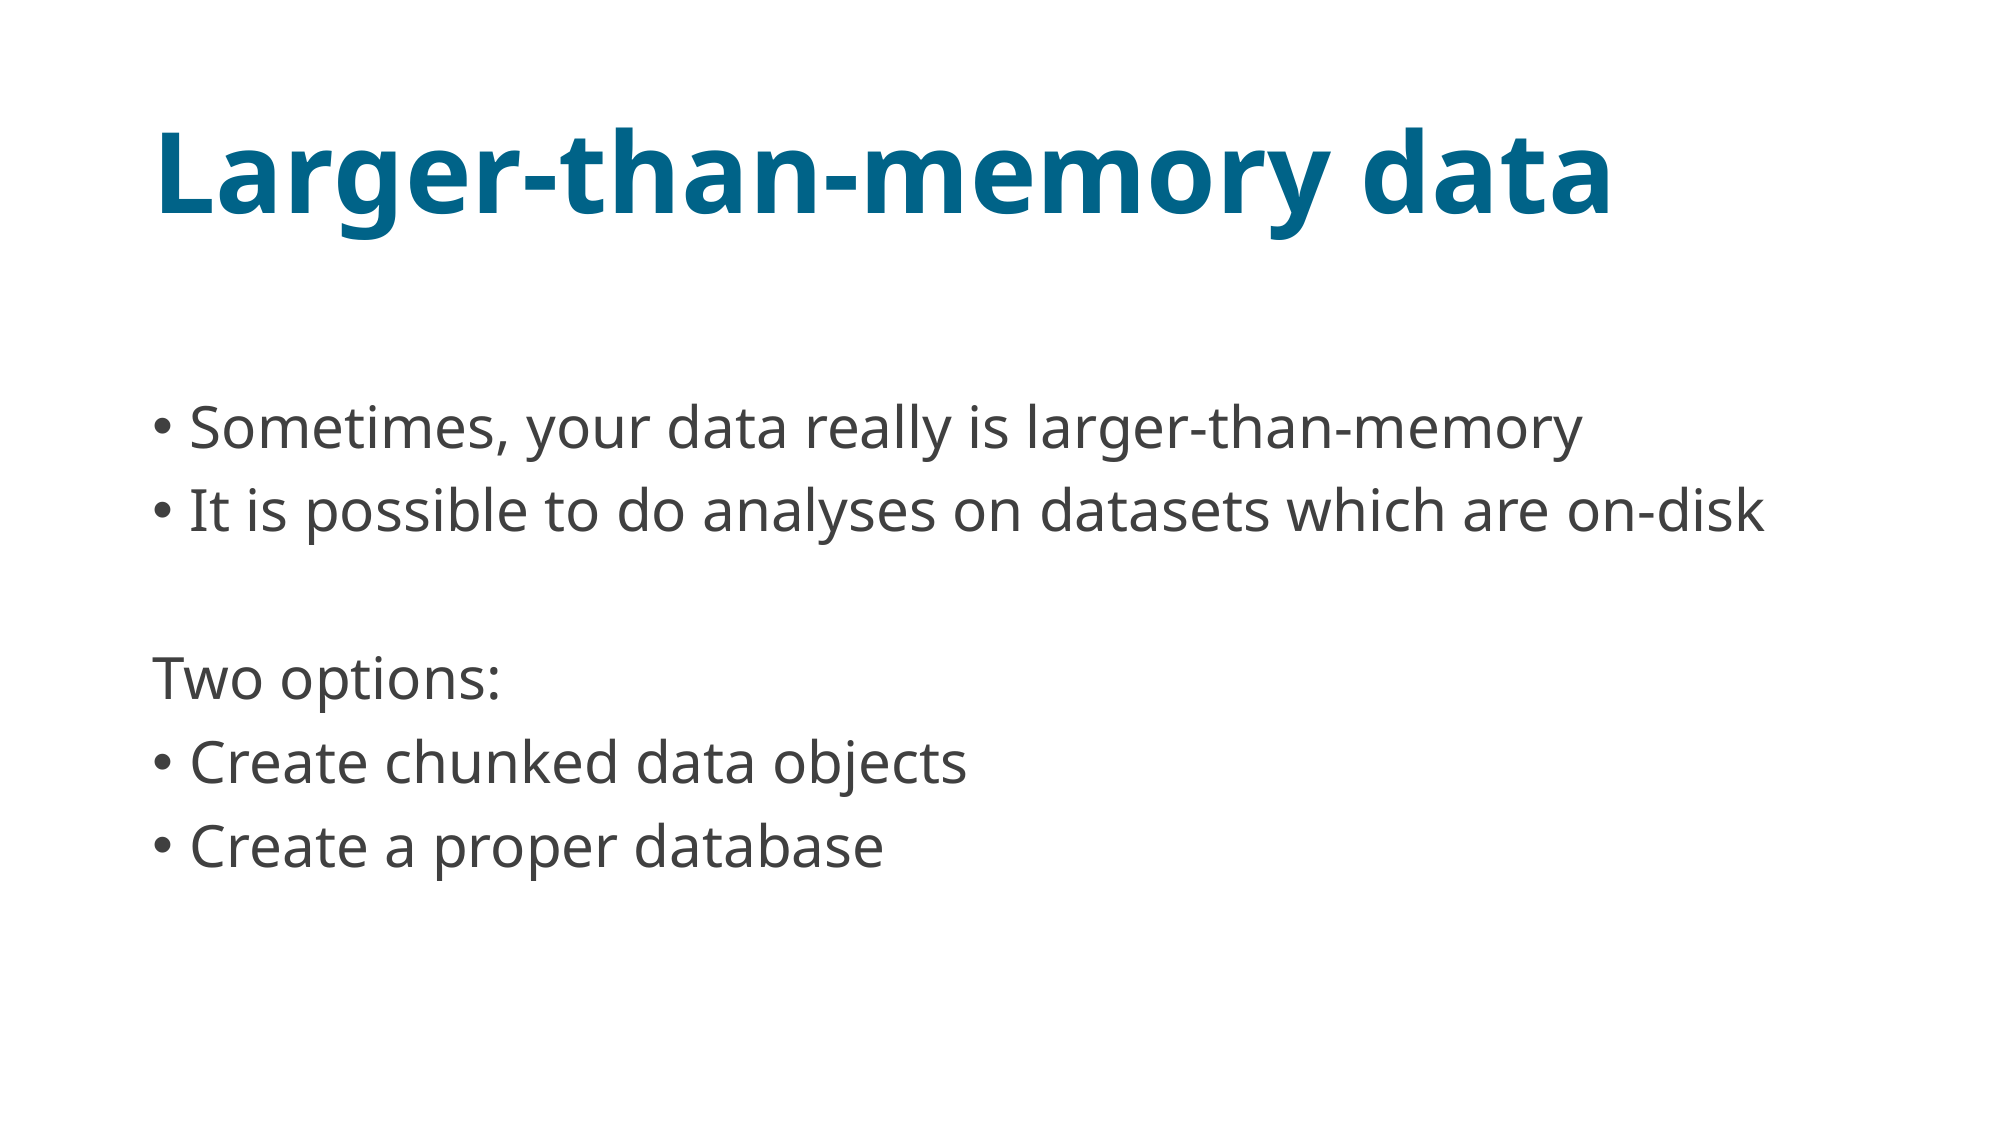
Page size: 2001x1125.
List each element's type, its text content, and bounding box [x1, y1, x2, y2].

list Sometimes, your data really is larger-than-memory It is possible to do analyses on datasets which are on-disk Two options: Create chunked data objects Create a proper database [137, 299, 1863, 1066]
title Larger-than-memory data [137, 59, 1863, 278]
